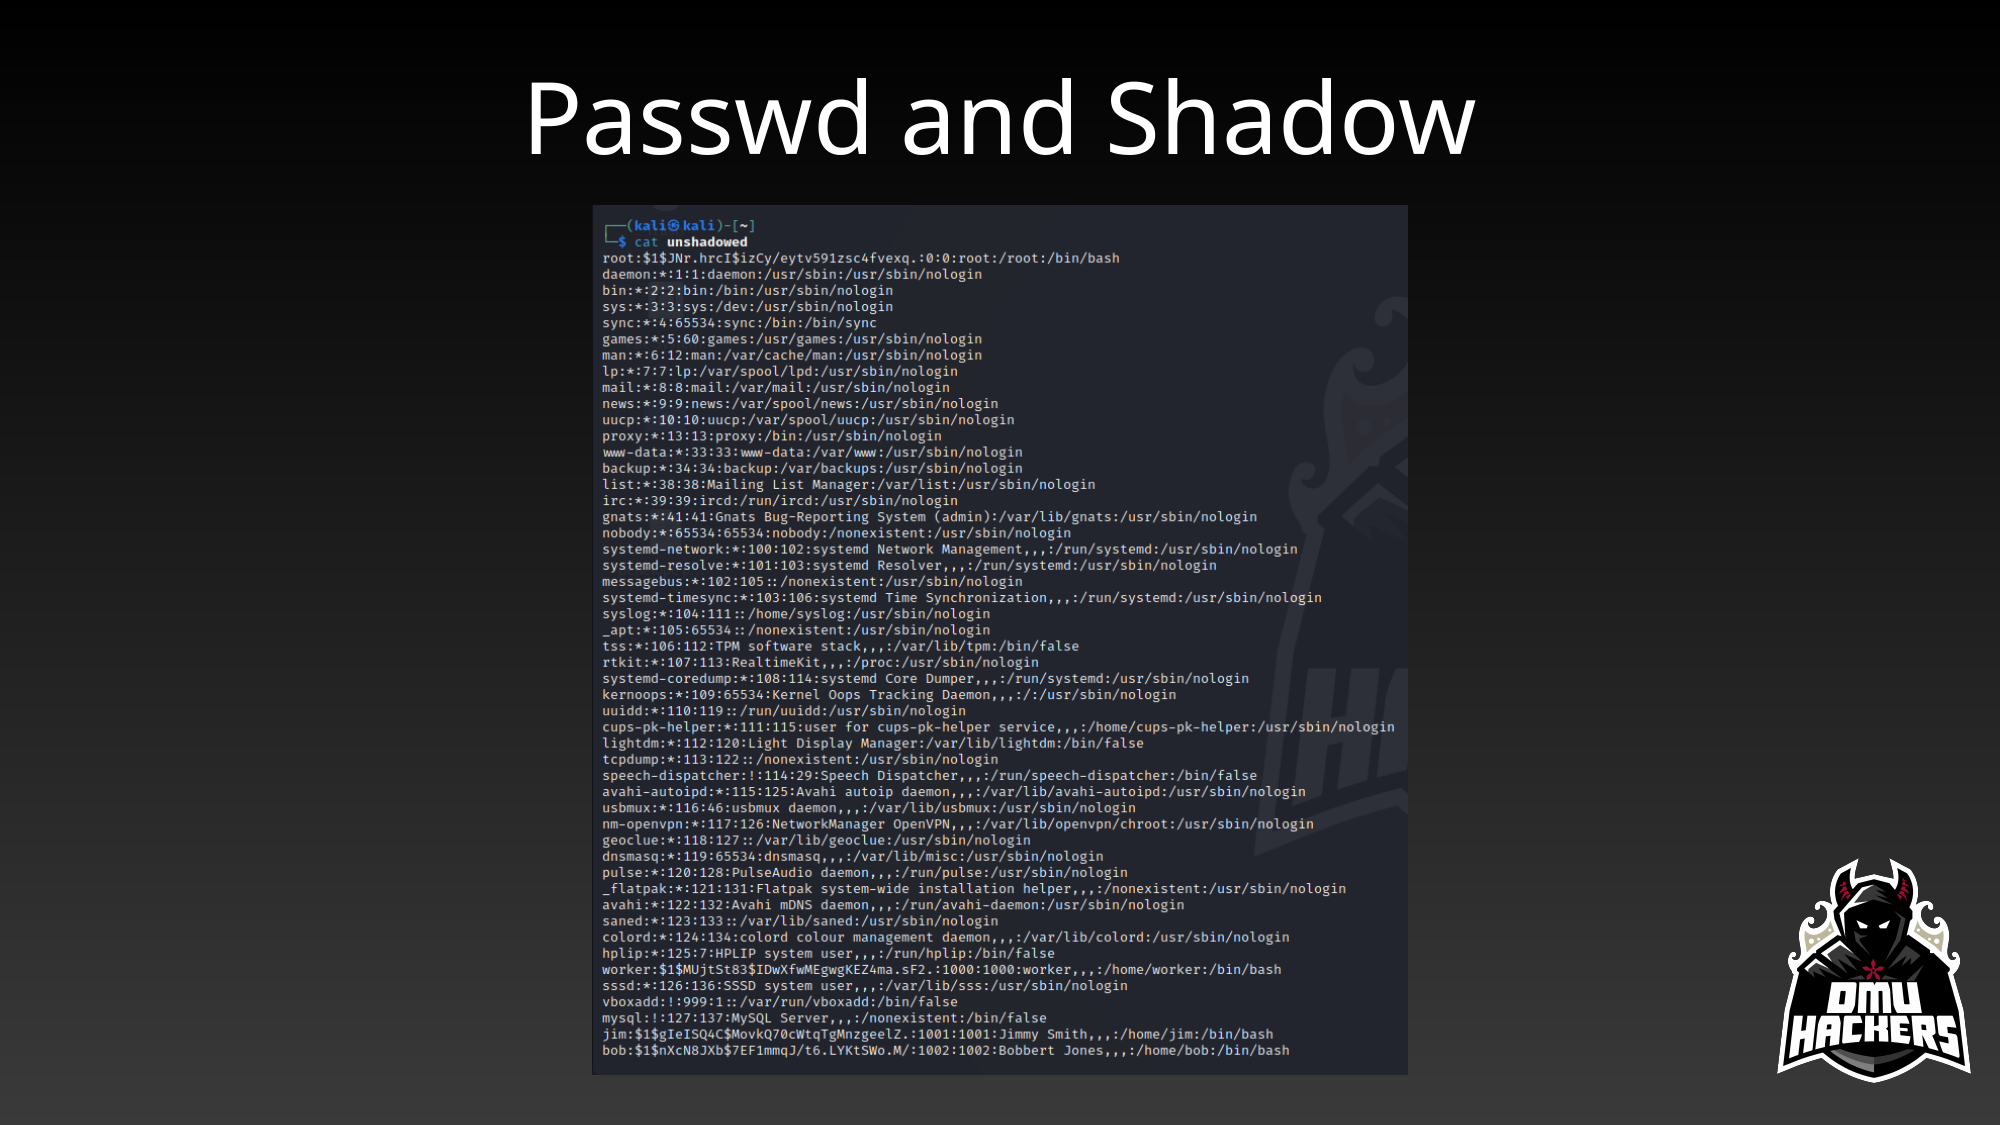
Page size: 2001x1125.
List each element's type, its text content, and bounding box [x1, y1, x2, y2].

text_box Passwd and Shadow [31, 23, 1969, 206]
picture [592, 205, 1408, 1076]
picture [1777, 858, 1971, 1083]
